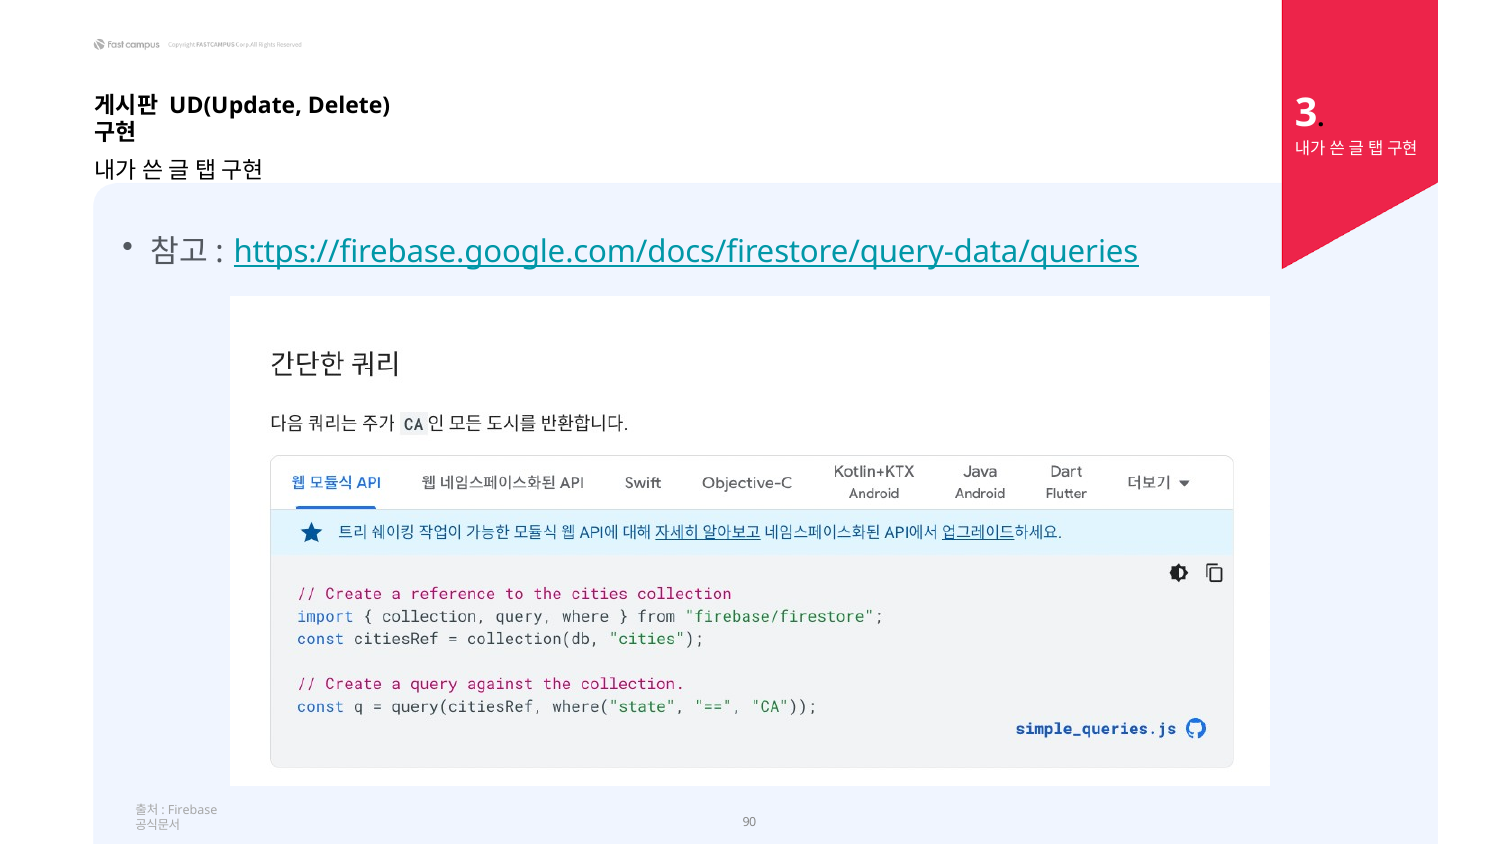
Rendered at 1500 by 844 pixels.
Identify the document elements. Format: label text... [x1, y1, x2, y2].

picture [93, 0, 1438, 844]
text_box 참고: https://firebase.google.com/docs/firestore/query-data/queries [120, 228, 1153, 269]
text_box 게시판 UD(Update, Delete) 구현 내가 쓴 글 탭 구현 [92, 78, 430, 183]
text_box 출처: Firebase 공식문서 [133, 798, 265, 832]
text_box 3. 내가 쓴 글 탭 구현 [1292, 76, 1420, 158]
slide_number 90 [736, 811, 766, 844]
